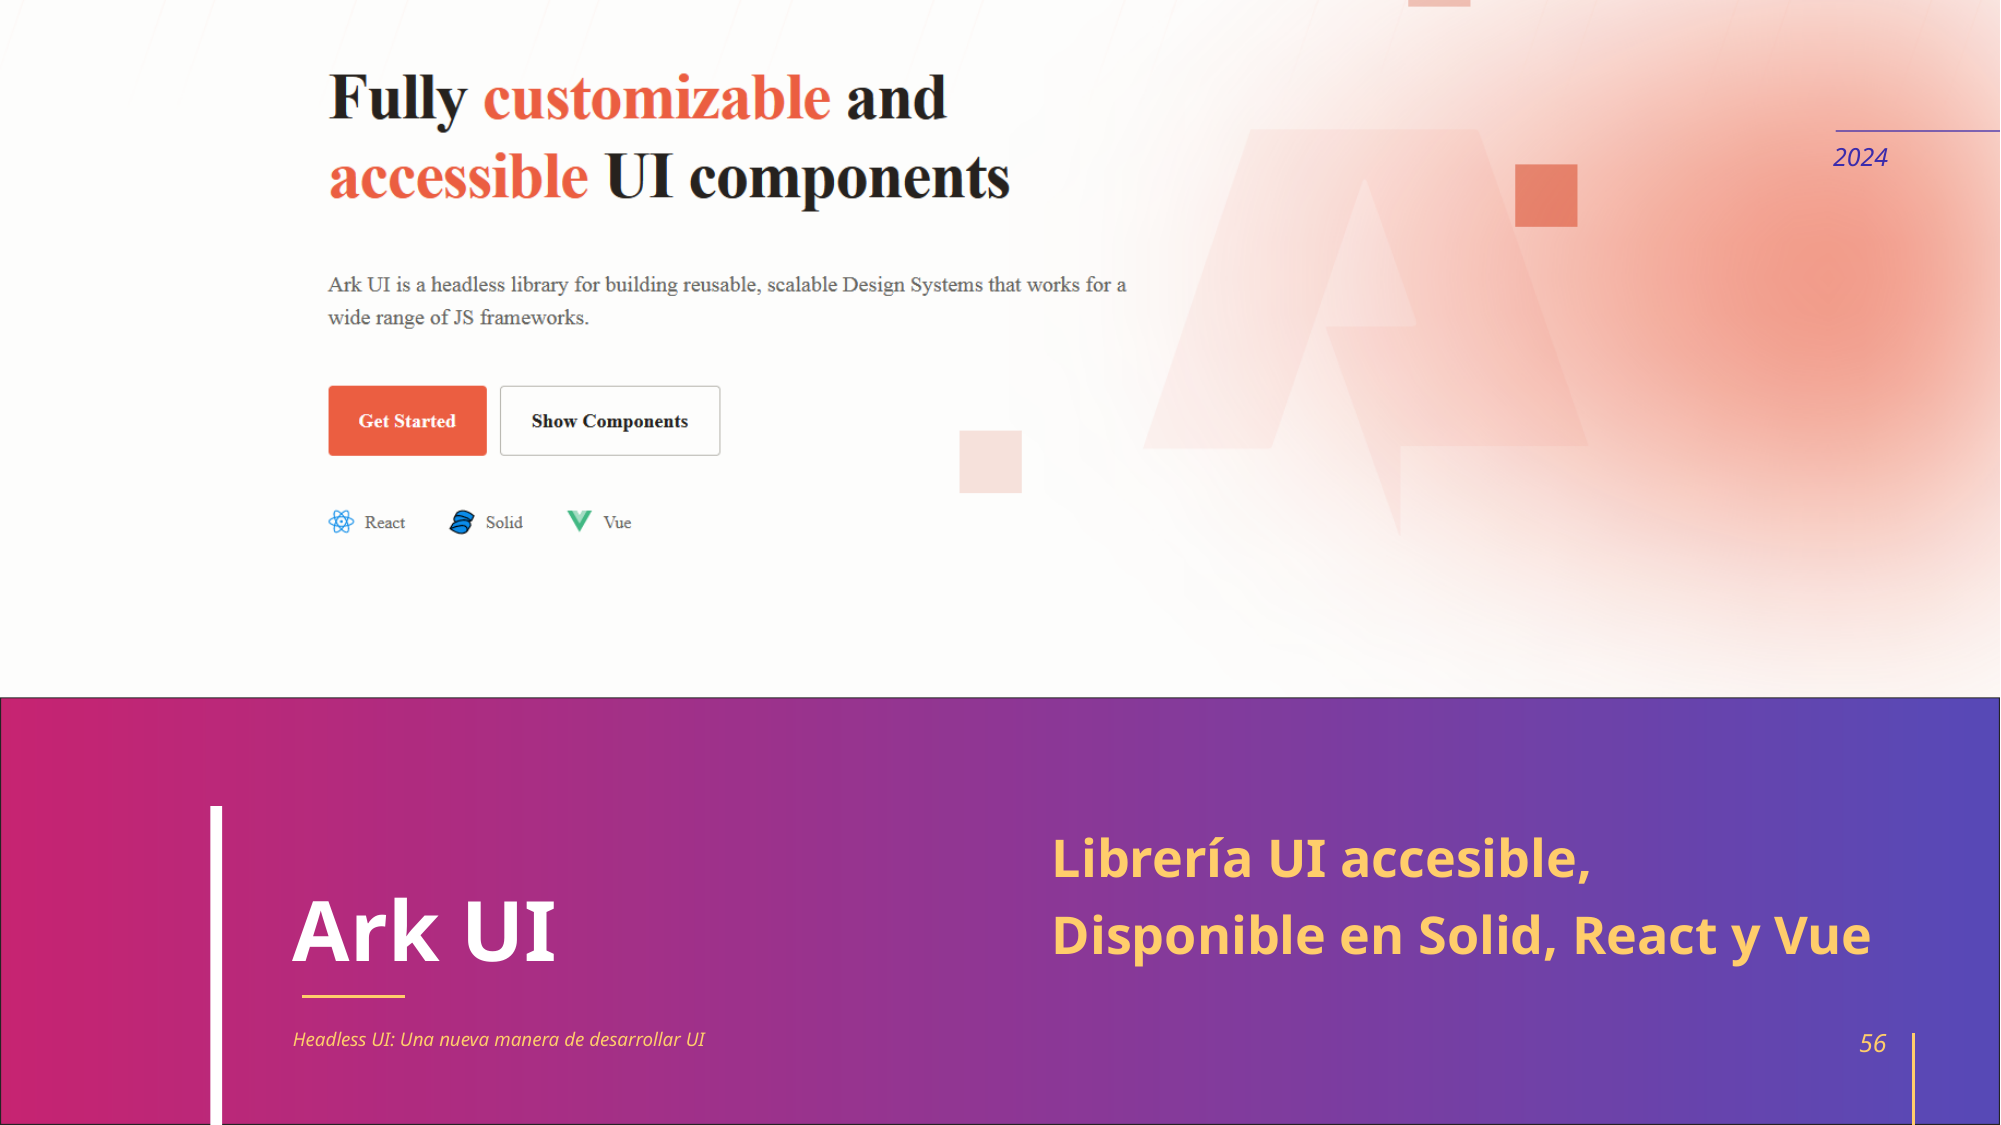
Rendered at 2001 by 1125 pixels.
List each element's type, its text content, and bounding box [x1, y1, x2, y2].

subtitle Librería UI accesible, Disponible en Solid, React y Vue [1036, 824, 1919, 1011]
picture [0, 0, 2000, 698]
footer Headless UI: Una nueva manera de desarrollar UI [277, 1010, 728, 1071]
title Ark UI [277, 758, 1037, 987]
slide_number 56 [1451, 1015, 1902, 1075]
